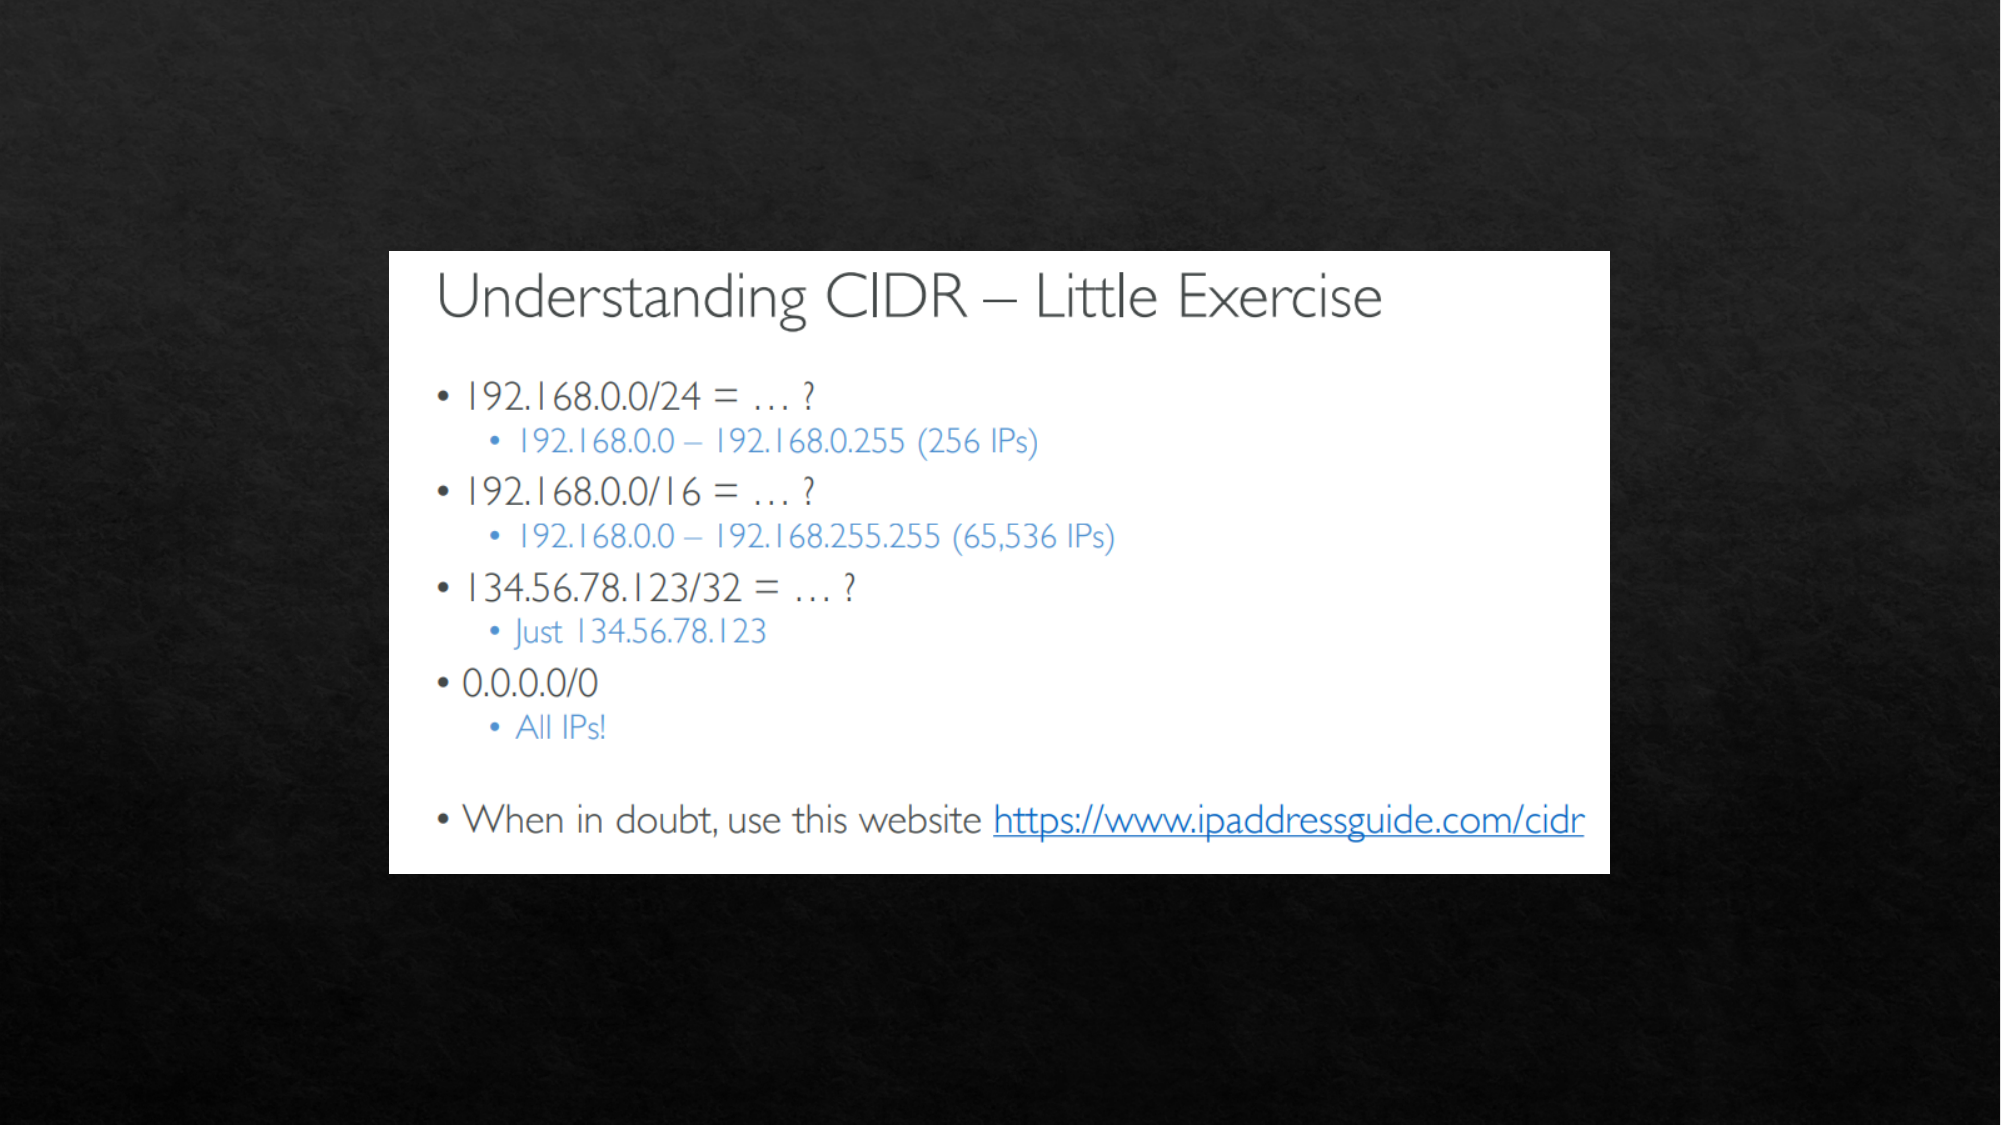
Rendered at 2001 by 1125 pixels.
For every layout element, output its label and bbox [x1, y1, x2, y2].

picture [389, 250, 1611, 874]
